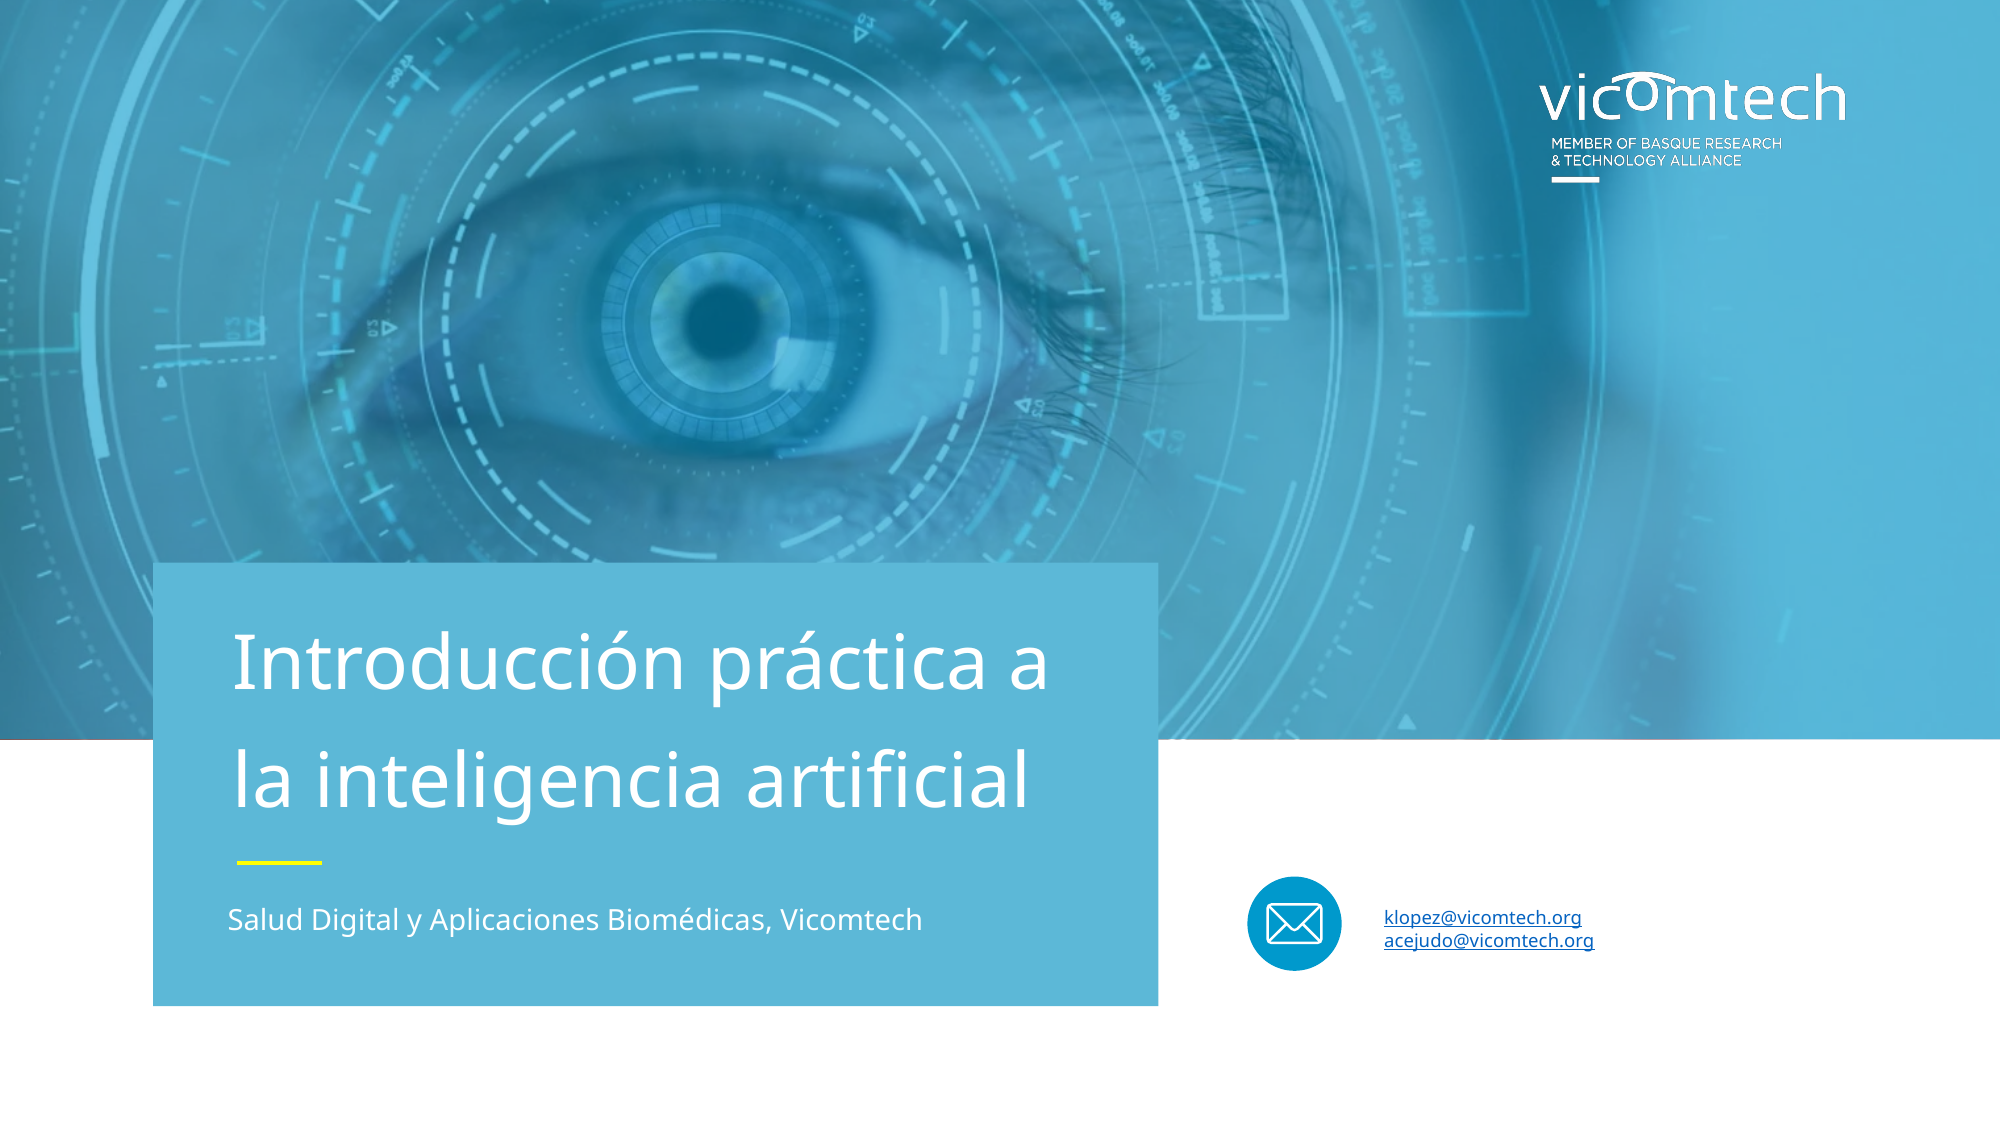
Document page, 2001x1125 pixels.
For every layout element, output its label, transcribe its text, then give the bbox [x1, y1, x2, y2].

text_box [1247, 876, 1342, 971]
list klopez@vicomtech.org acejudo@vicomtech.org [1369, 898, 1847, 960]
picture [0, 0, 2000, 740]
list Salud Digital y Aplicaciones Biomédicas, Vicomtech [212, 894, 1049, 955]
list Introducción práctica a la inteligencia artificial [217, 751, 1146, 870]
text_box [153, 751, 1159, 1007]
text_box [1266, 903, 1323, 945]
